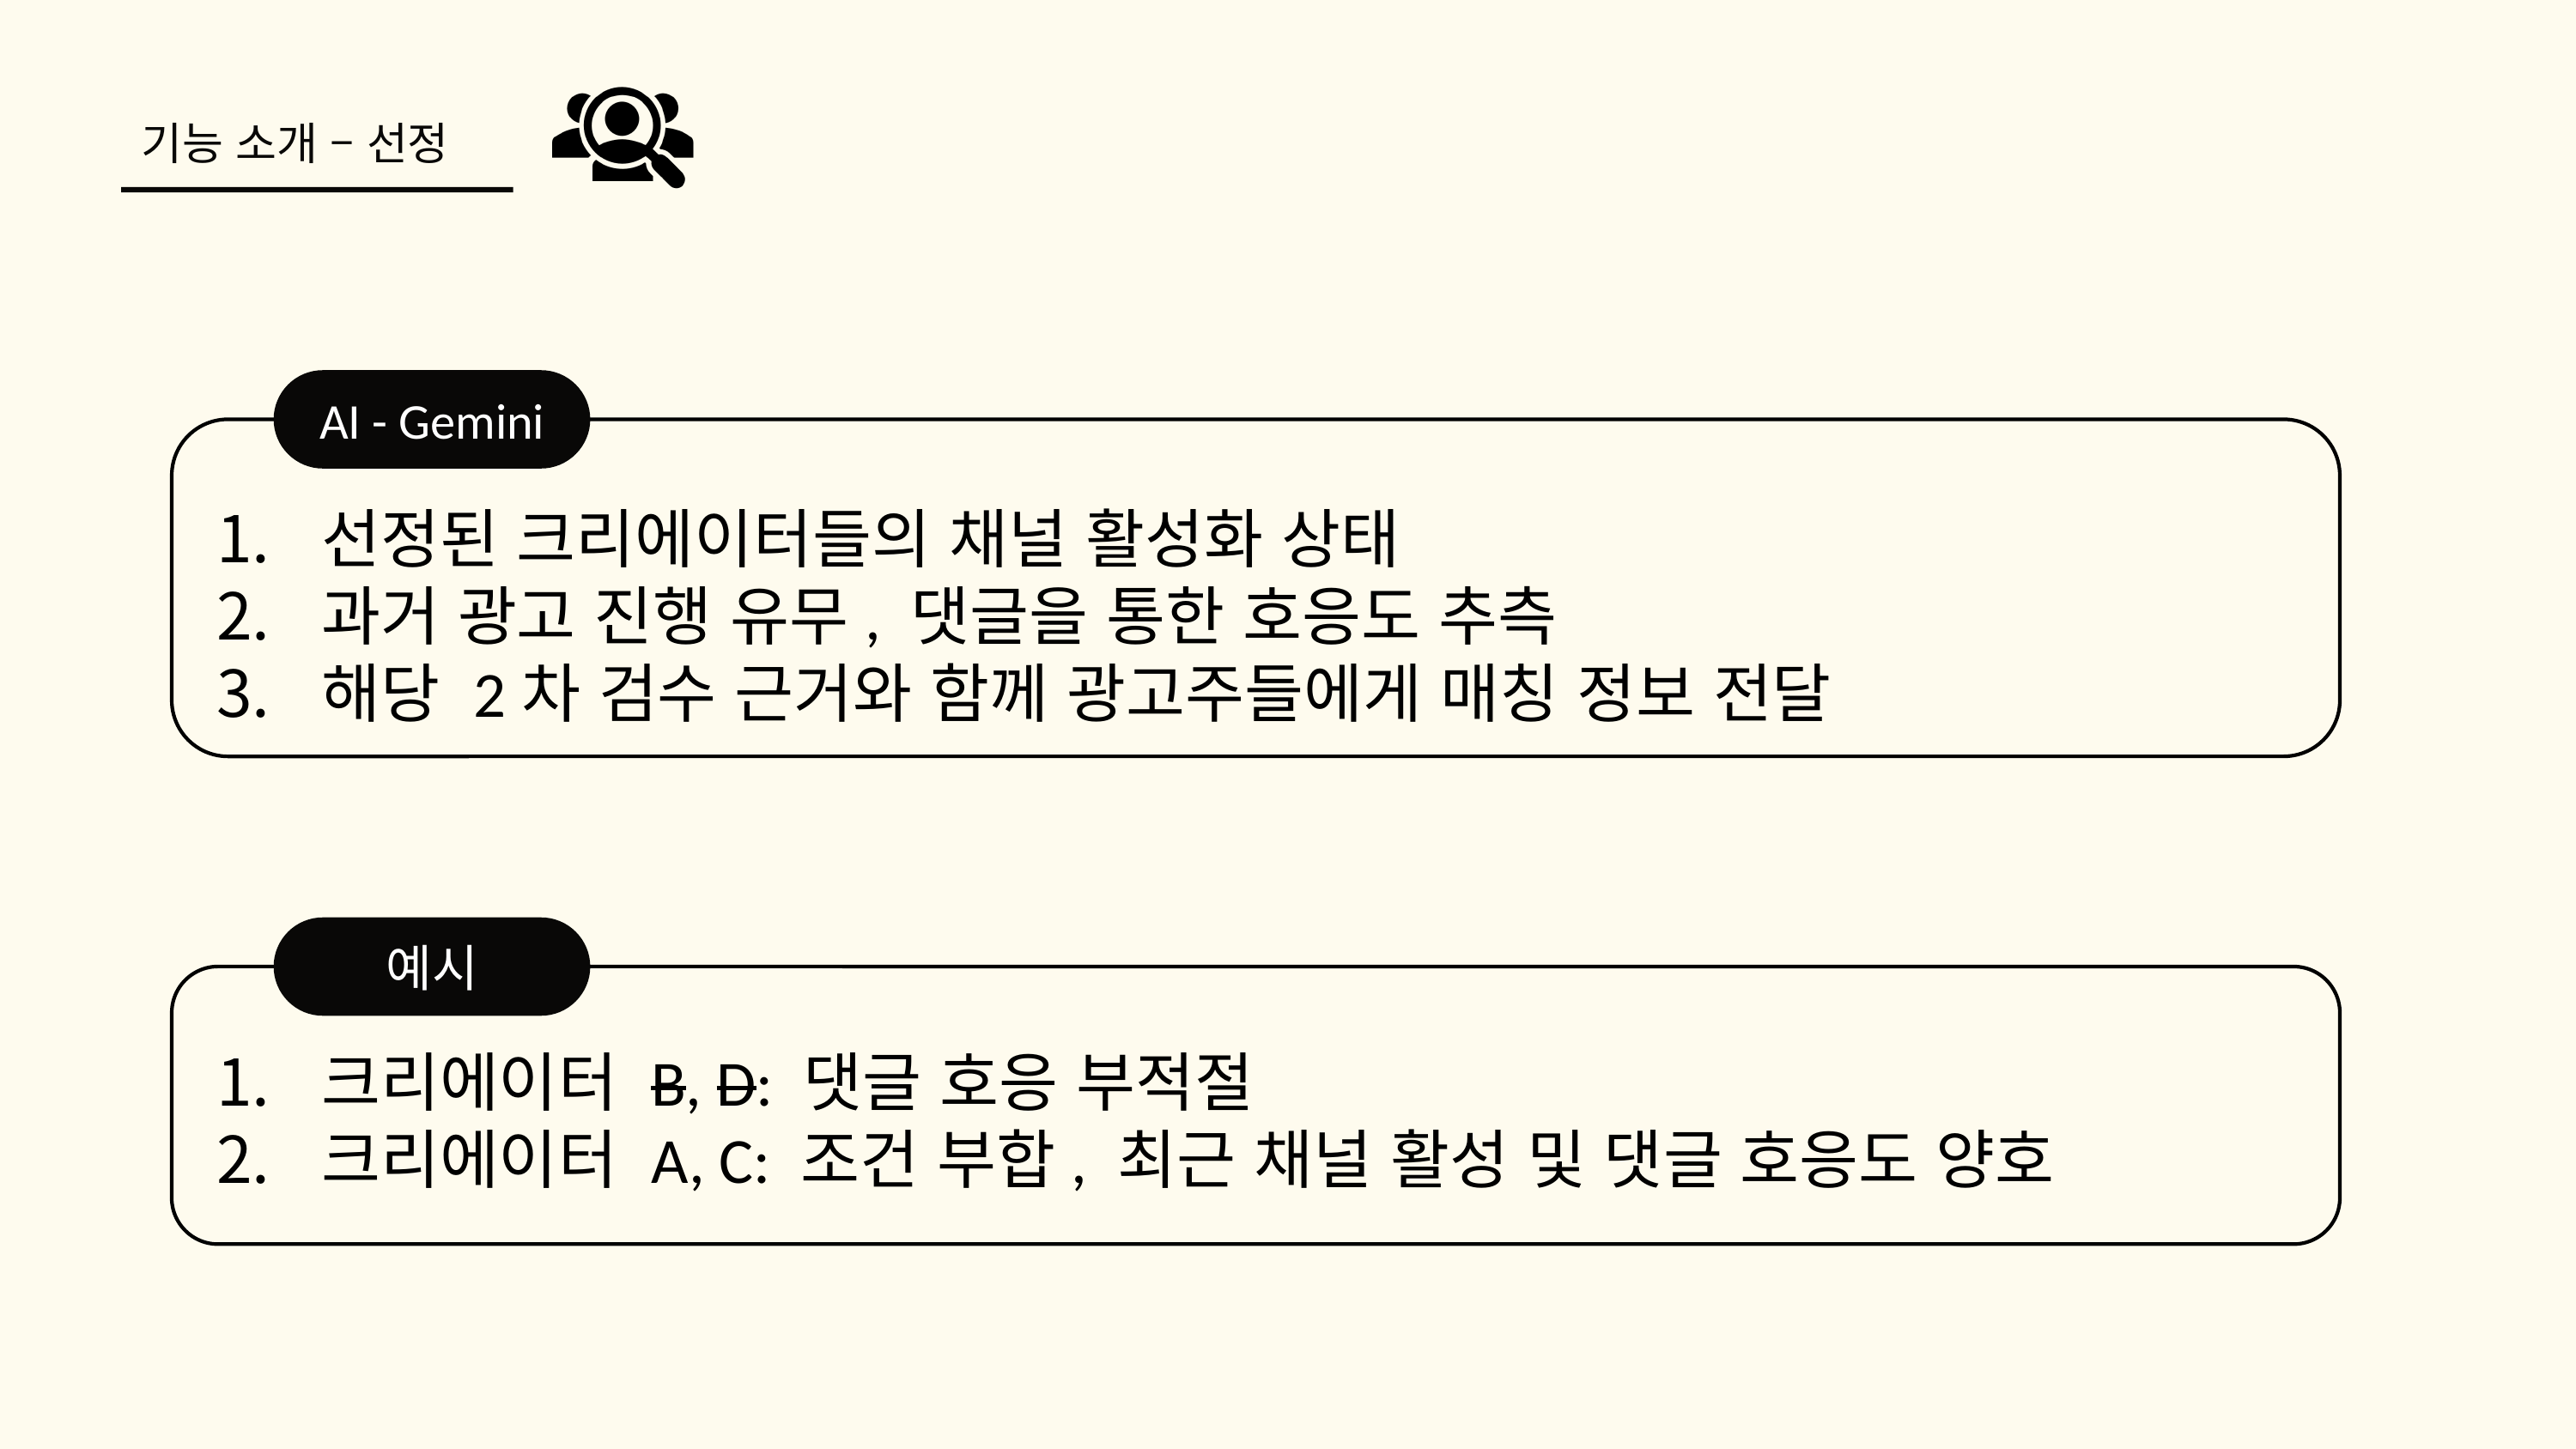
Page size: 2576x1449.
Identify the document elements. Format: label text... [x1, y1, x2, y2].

text_box 예시 [273, 917, 591, 1016]
text_box [169, 964, 2342, 1246]
text_box 선정된 크리에이터들의 채널 활성화 상태 과거 광고 진행 유무, 댓글을 통한 호응도 추측 해당 2차 검수 근거와 함께 광고주들에게 매칭 정보 전달 [204, 491, 2308, 814]
text_box 크리에이터 B, D: 댓글 호응 부적절 크리에이터 A, C: 조건 부합, 최근 채널 활성 및 댓글 호응도 양호 [204, 1035, 2308, 1203]
text_box AI - Gemini [273, 370, 591, 469]
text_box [120, 105, 537, 191]
picture [541, 56, 703, 218]
text_box [169, 417, 2342, 753]
